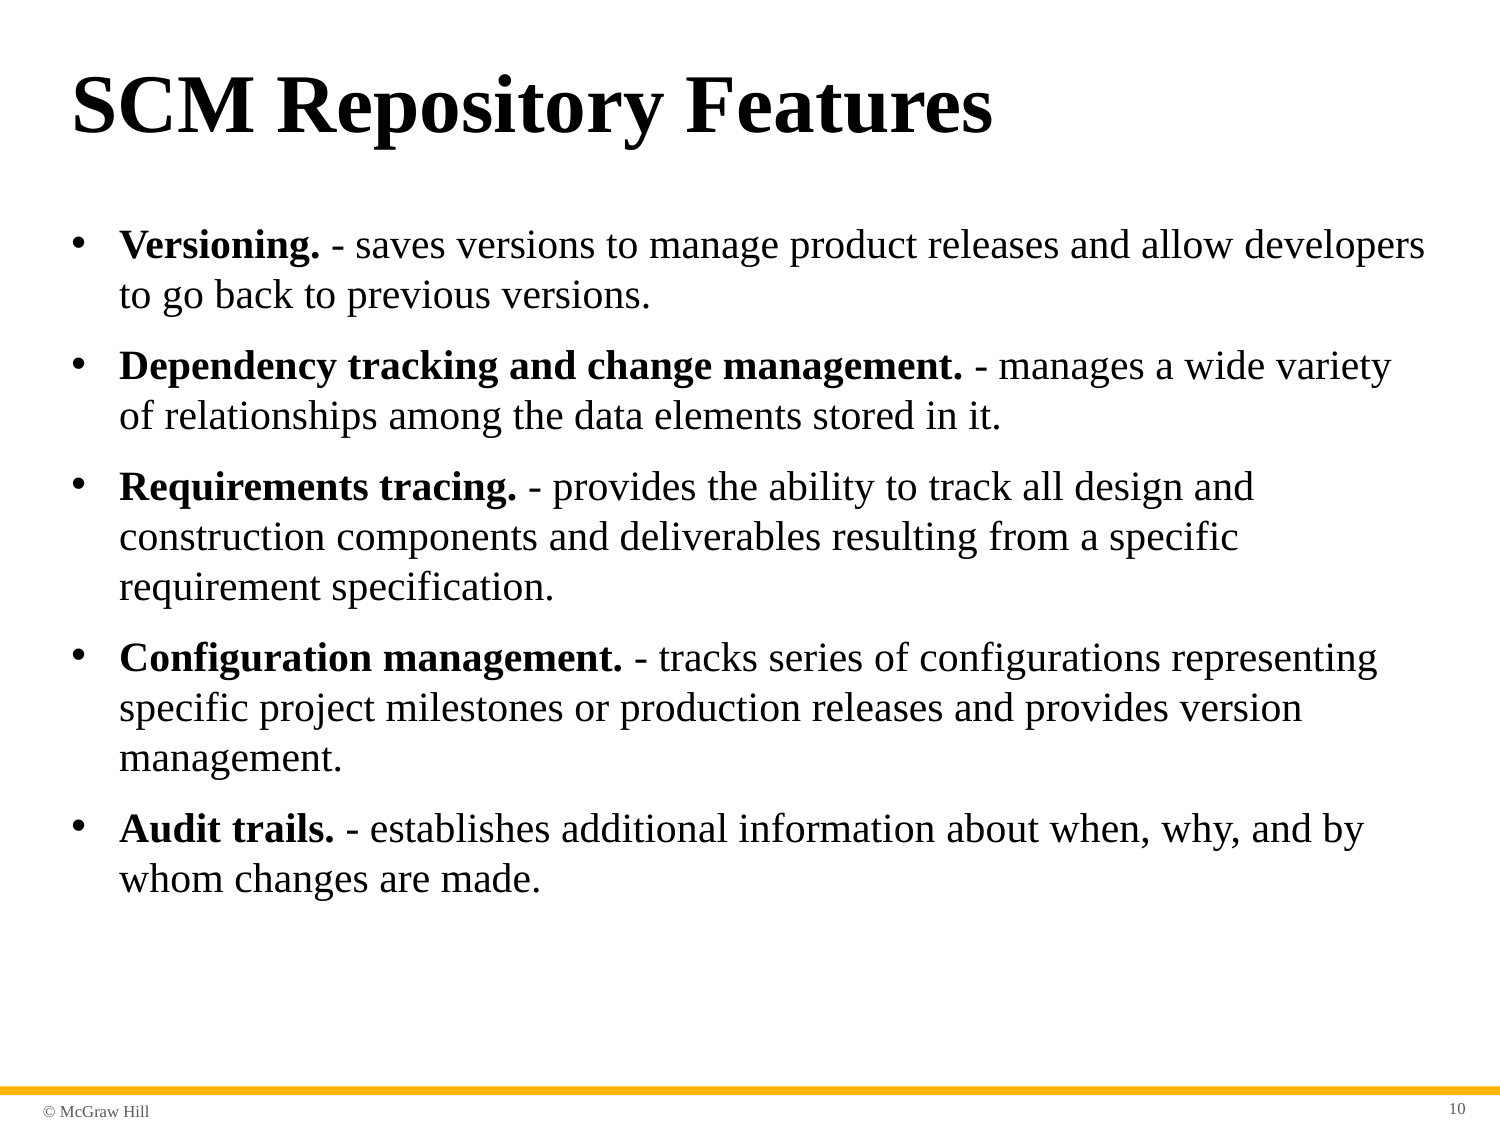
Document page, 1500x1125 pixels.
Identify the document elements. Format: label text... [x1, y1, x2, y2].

title SCM Repository Features [56, 50, 1444, 162]
slide_number 10 [1415, 1094, 1474, 1122]
list Versioning. - saves versions to manage product releases and allow developers to go back to previous versions. Dependency tracking and change management. - manages a wide variety of relationships among the data elements stored in it. Requirements tracing. - provides the ability to track all design and construction components and deliverables resulting from a specific requirement specification. Configuration management. - tracks series of configurations representing specific project milestones or production releases and provides version management. Audit trails. - establishes additional information about when, why, and by whom changes are made. [56, 209, 1444, 1025]
